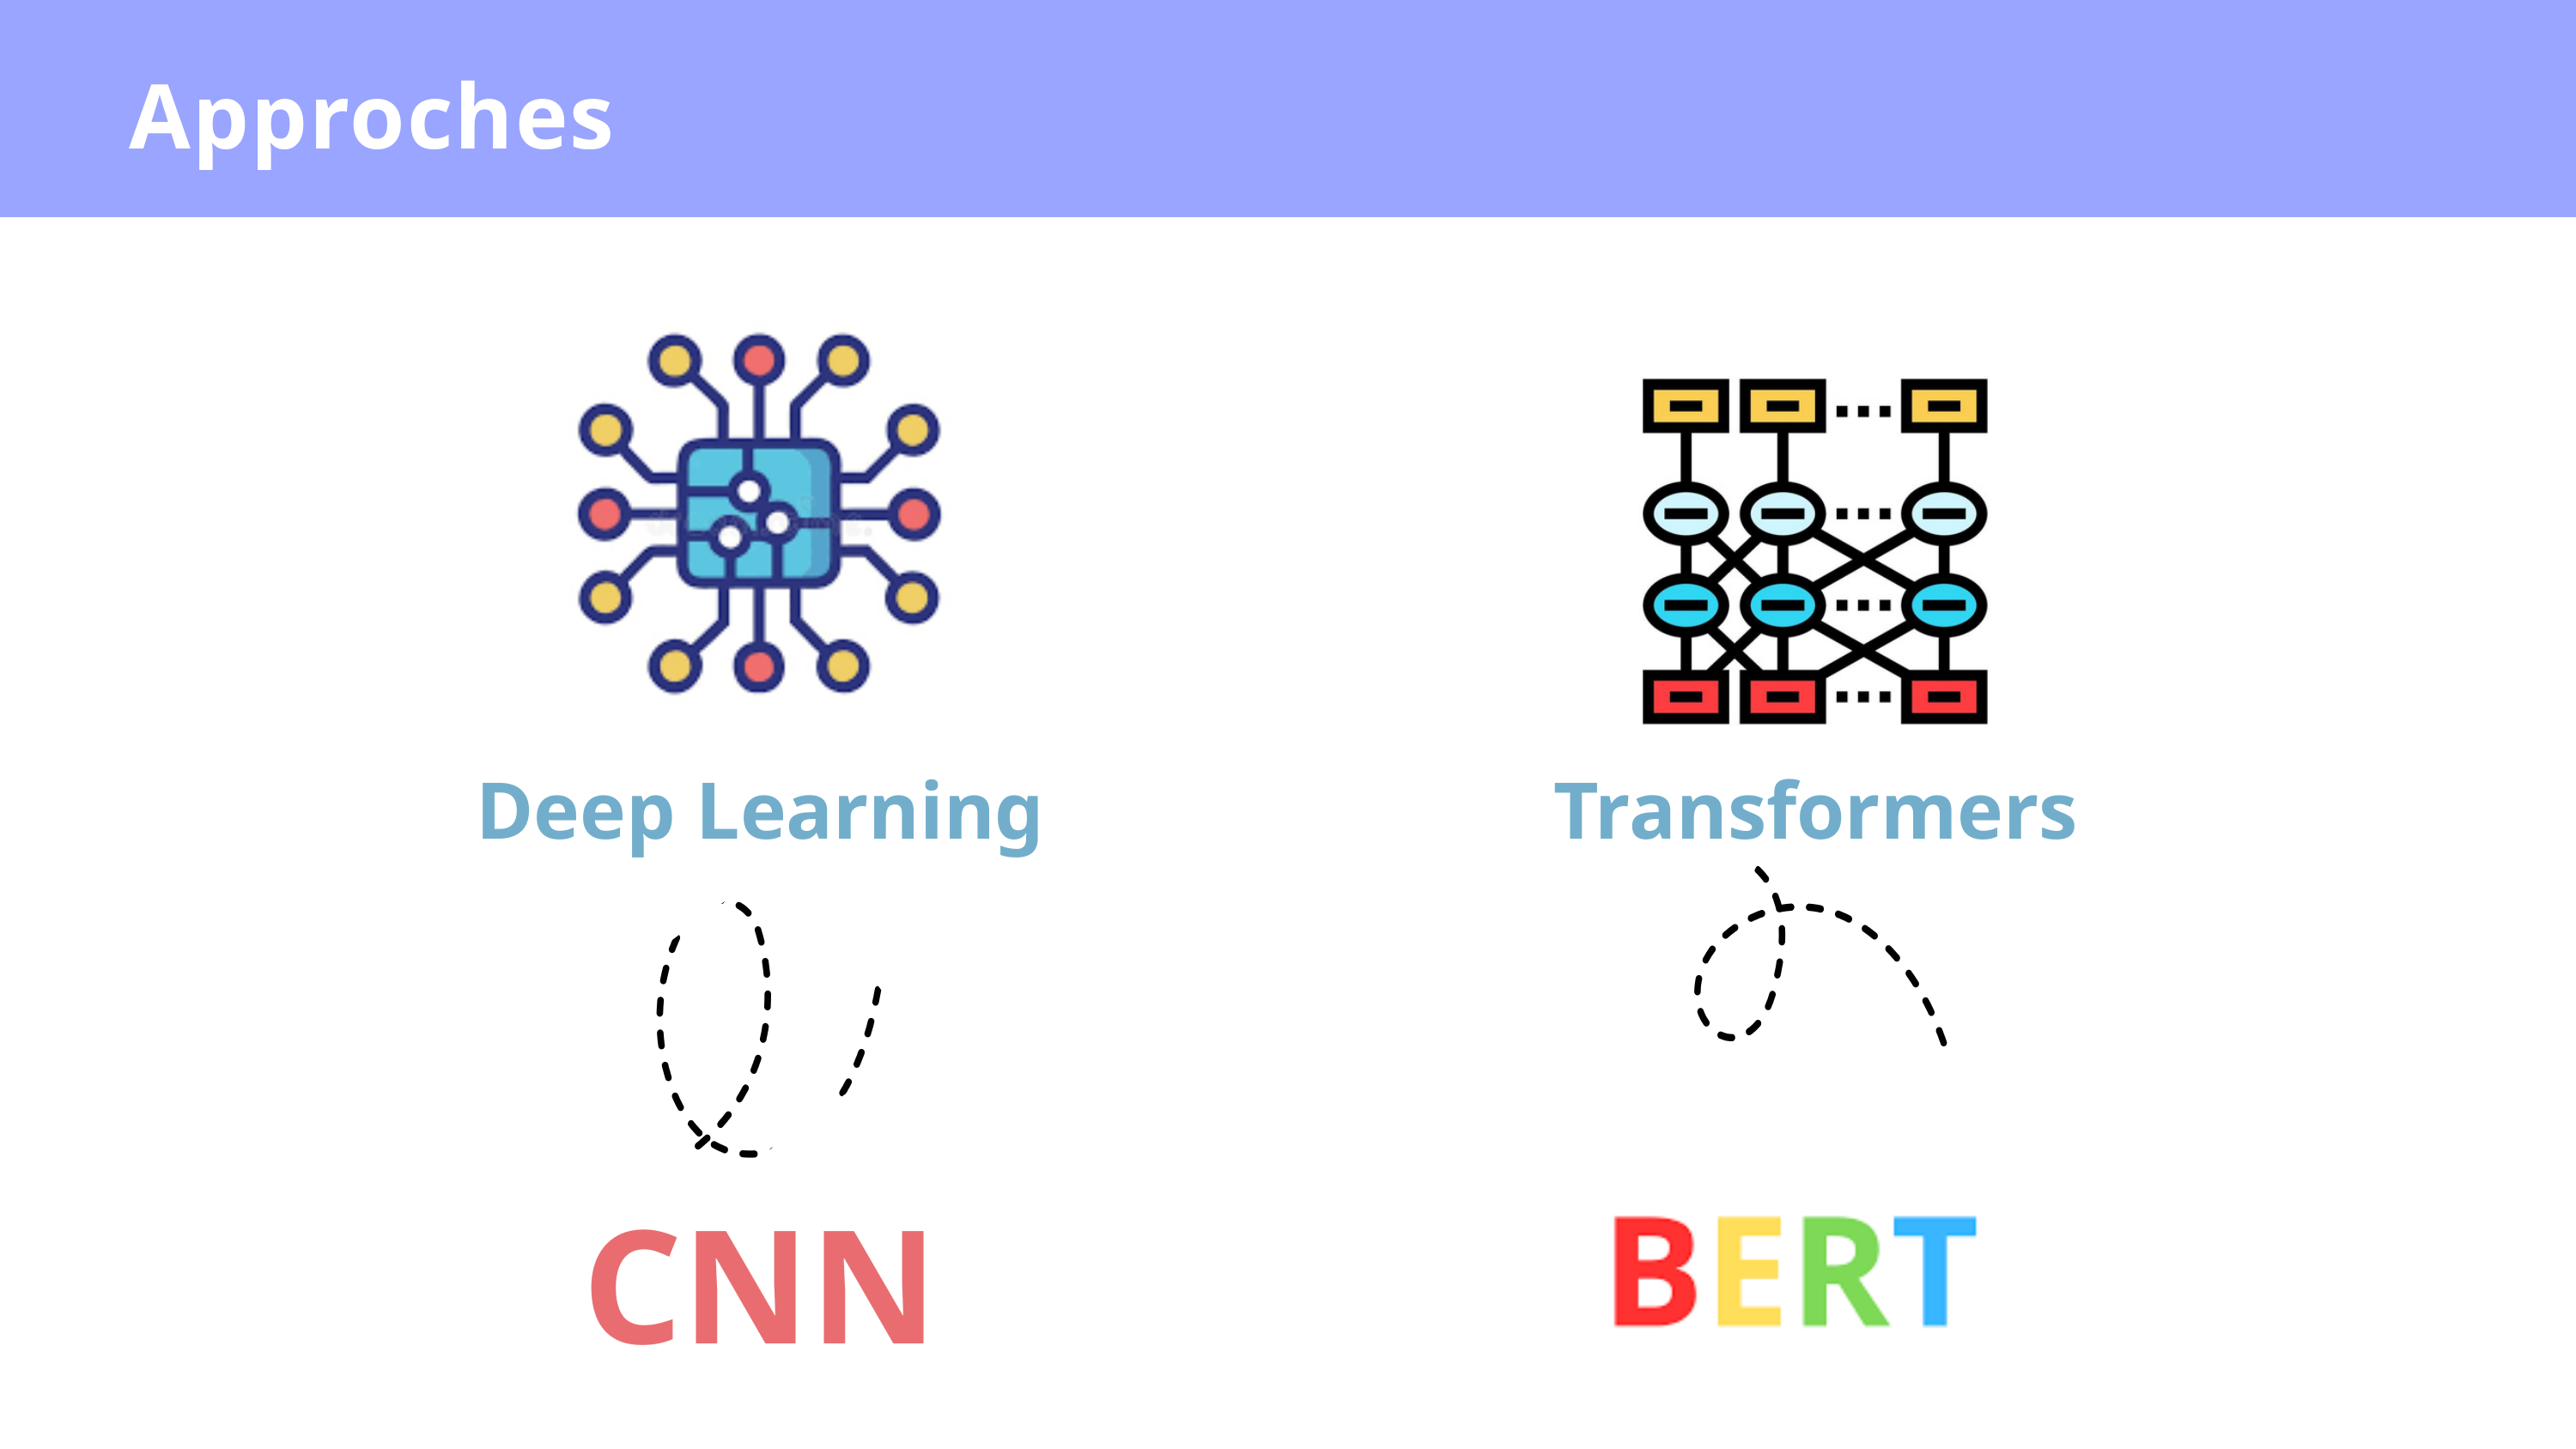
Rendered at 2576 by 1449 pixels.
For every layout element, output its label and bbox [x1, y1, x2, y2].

text_box [581, 848, 2015, 1361]
text_box [463, 216, 2113, 850]
text_box [0, 0, 2576, 218]
